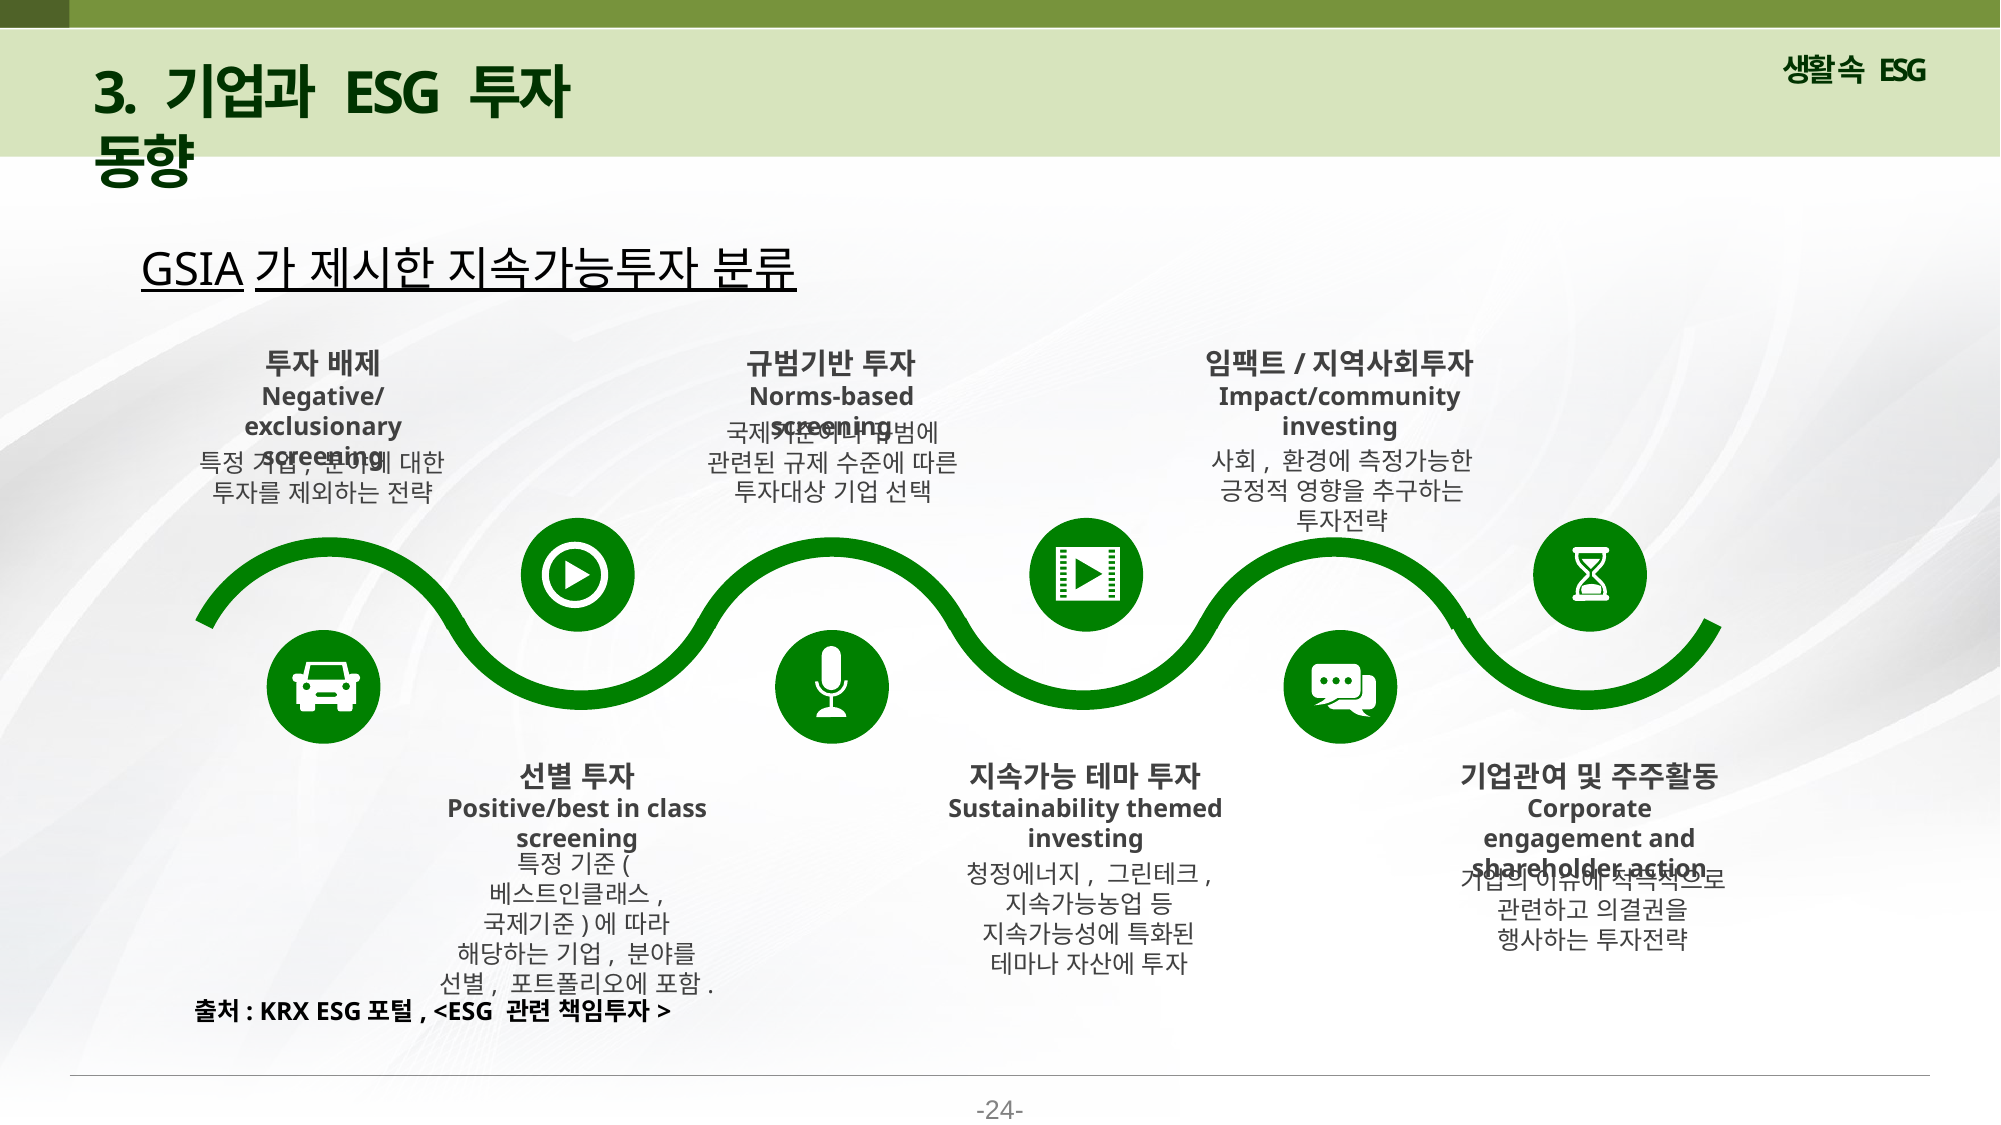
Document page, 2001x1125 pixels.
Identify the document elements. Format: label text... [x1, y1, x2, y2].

text_box [1283, 630, 1398, 744]
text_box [931, 750, 1244, 988]
text_box [266, 630, 381, 744]
text_box 3. 기업과 ESG 투자 동향 [78, 48, 695, 203]
text_box [541, 541, 609, 609]
text_box [1311, 663, 1376, 717]
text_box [1435, 750, 1748, 964]
text_box [815, 680, 848, 718]
text_box 출처: KRX ESG포털, <ESG 관련 책임투자> [179, 987, 818, 1033]
text_box [1452, 617, 1722, 710]
text_box [1572, 547, 1610, 601]
text_box GSIA가 제시한 지속가능투자 분류 [125, 231, 1126, 302]
text_box [520, 517, 635, 632]
text_box [292, 661, 361, 712]
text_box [168, 337, 478, 516]
text_box [948, 617, 1218, 710]
text_box [1200, 554, 1468, 630]
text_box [423, 750, 732, 979]
text_box [195, 537, 463, 630]
text_box [446, 617, 715, 710]
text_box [1185, 337, 1497, 545]
text_box [1029, 517, 1144, 632]
text_box [697, 537, 965, 629]
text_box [677, 337, 988, 516]
text_box [775, 630, 889, 744]
text_box [1533, 517, 1647, 632]
text_box [1055, 547, 1120, 601]
picture [0, 129, 2000, 1125]
text_box [821, 646, 841, 691]
